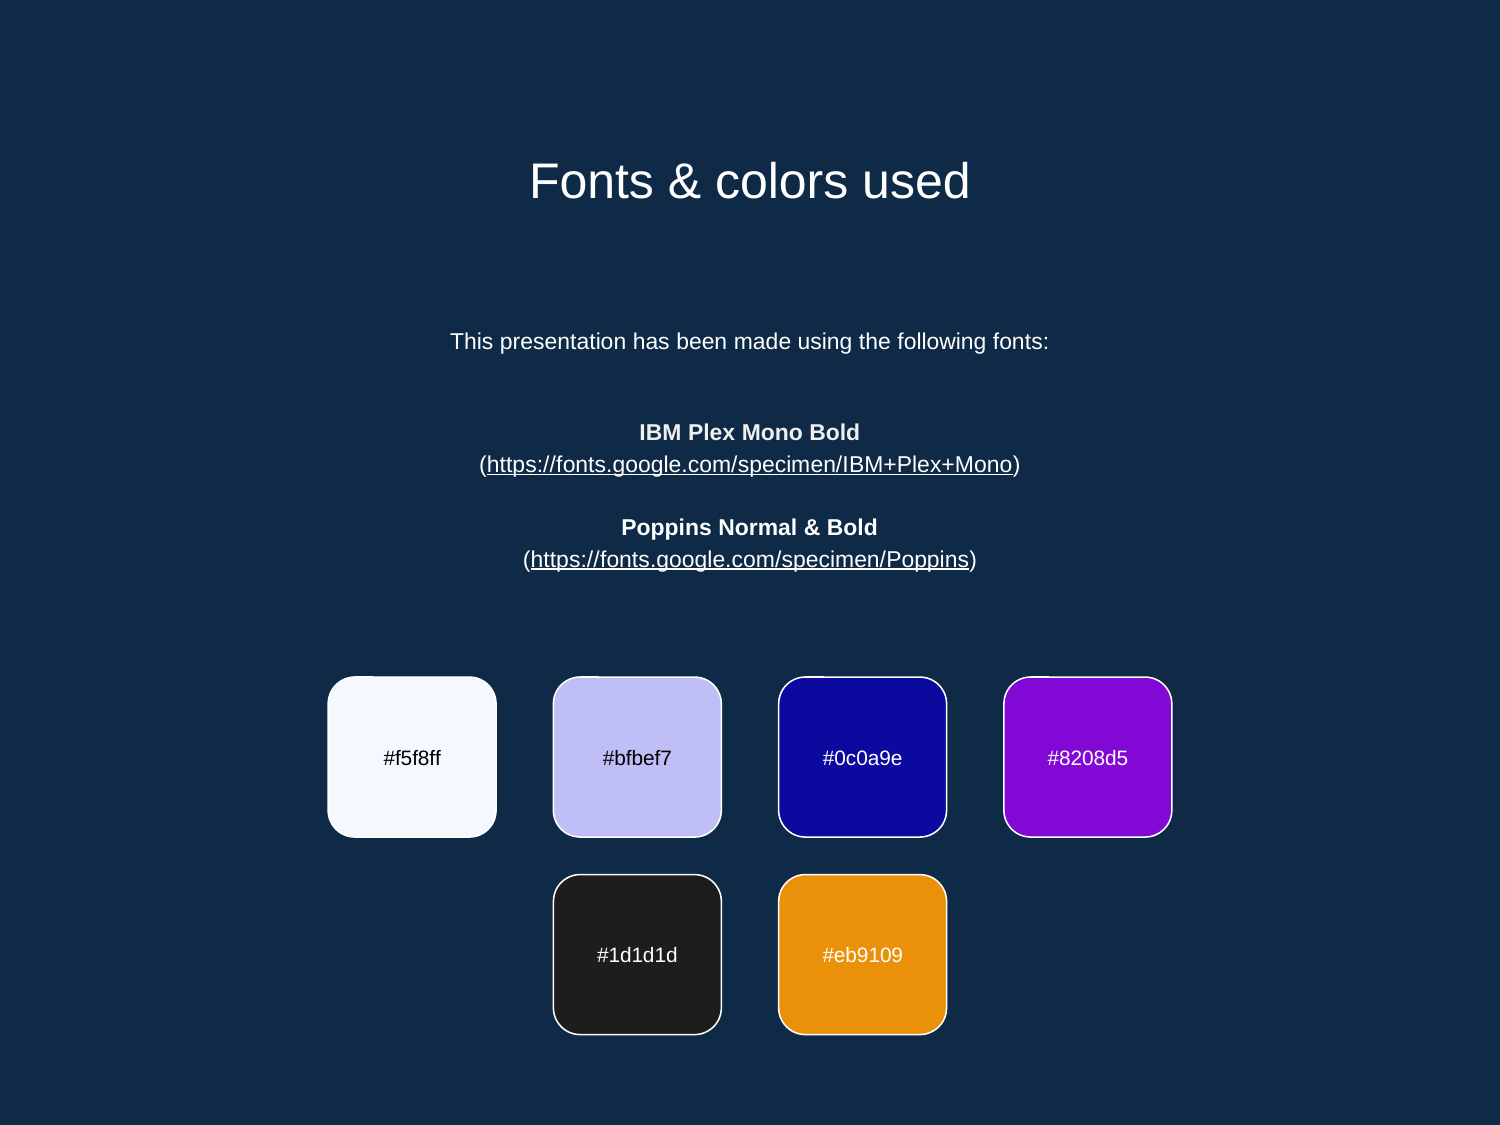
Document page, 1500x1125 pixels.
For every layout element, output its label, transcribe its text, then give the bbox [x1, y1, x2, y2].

text_box [778, 874, 947, 907]
text_box [328, 804, 497, 838]
text_box #eb9109 [778, 907, 947, 1002]
text_box This presentation has been made using the following fonts: [171, 307, 1328, 380]
text_box [778, 677, 947, 710]
text_box #bfbef7 [553, 710, 722, 804]
text_box #1d1d1d [553, 907, 722, 1002]
text_box IBM Plex Mono Bold (https://fonts.google.com/specimen/IBM+Plex+Mono) Poppins Normal & Bold (https://fonts.google.com/specimen/Poppins) [171, 389, 1328, 596]
text_box [553, 677, 722, 710]
text_box [1003, 677, 1172, 710]
text_box #8208d5 [1003, 710, 1172, 804]
text_box [1003, 804, 1172, 838]
text_box [553, 874, 722, 907]
text_box [778, 804, 947, 838]
text_box #f5f8ff [328, 710, 497, 804]
text_box [553, 804, 722, 838]
text_box [328, 677, 497, 710]
text_box [553, 1002, 722, 1035]
title Fonts & colors used [171, 133, 1328, 239]
text_box [778, 1002, 947, 1035]
text_box #0c0a9e [778, 710, 947, 804]
